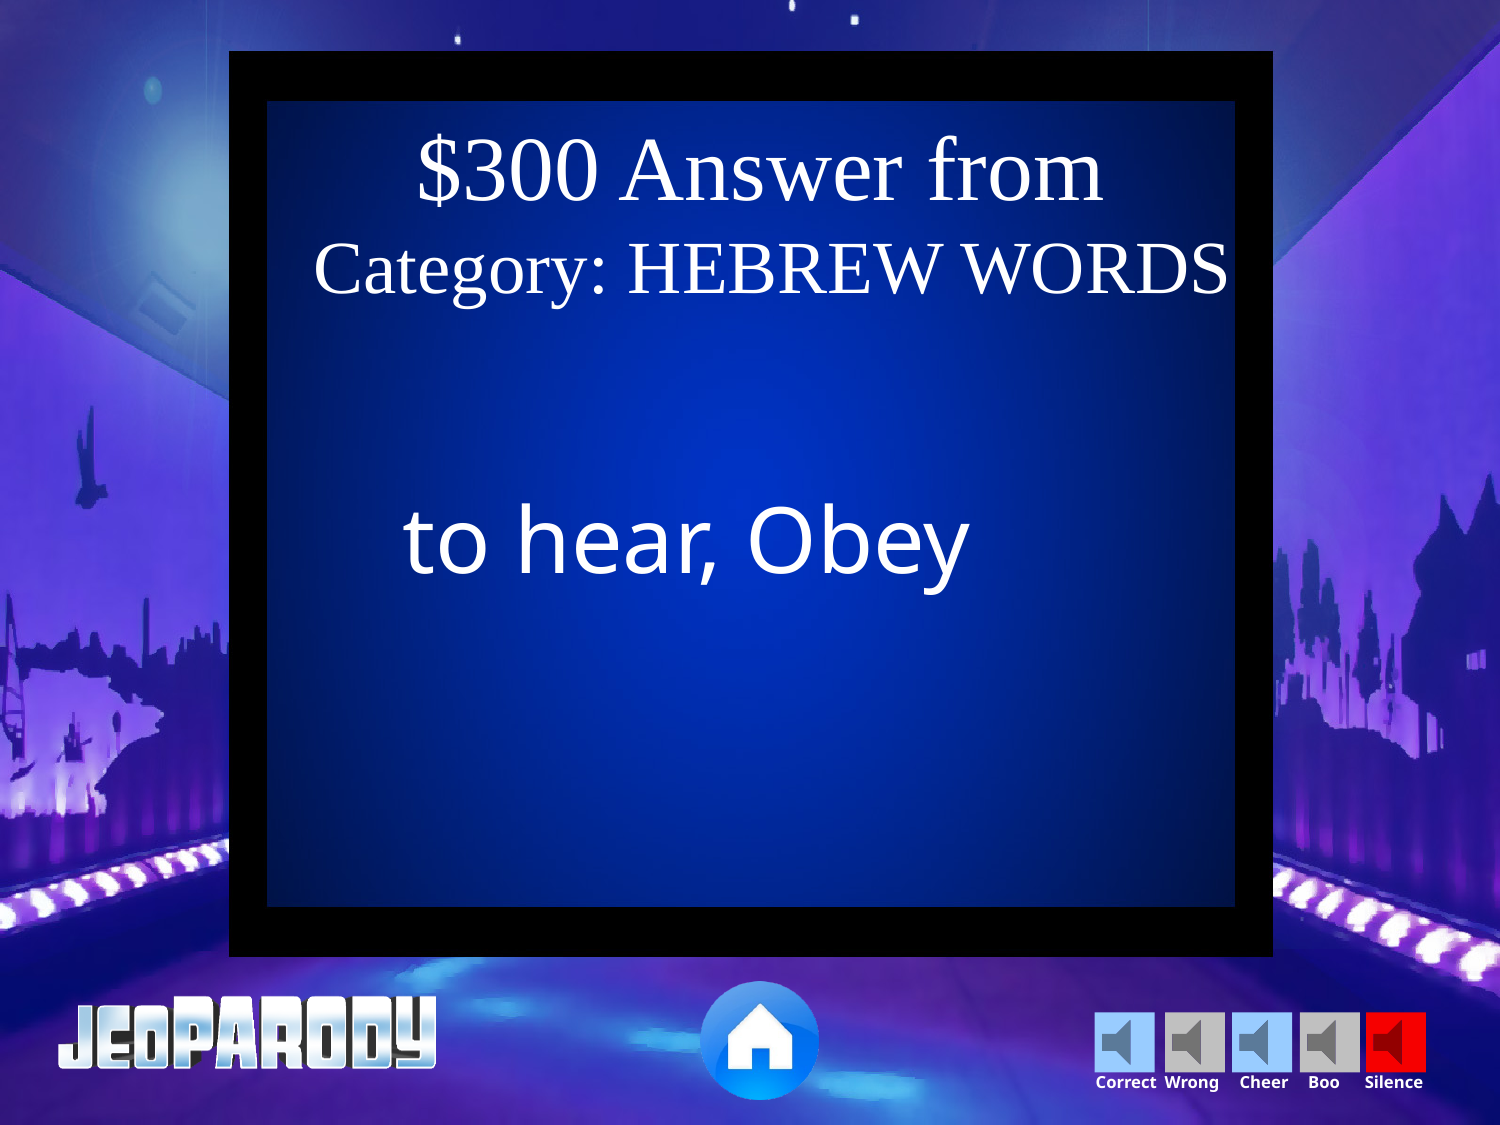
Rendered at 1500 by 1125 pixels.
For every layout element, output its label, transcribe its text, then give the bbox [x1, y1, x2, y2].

picture [0, 0, 1500, 1125]
text_box to hear, Obey [387, 474, 1113, 600]
text_box $300 Answer from Category: HEBREW WORDS [62, 101, 1483, 316]
